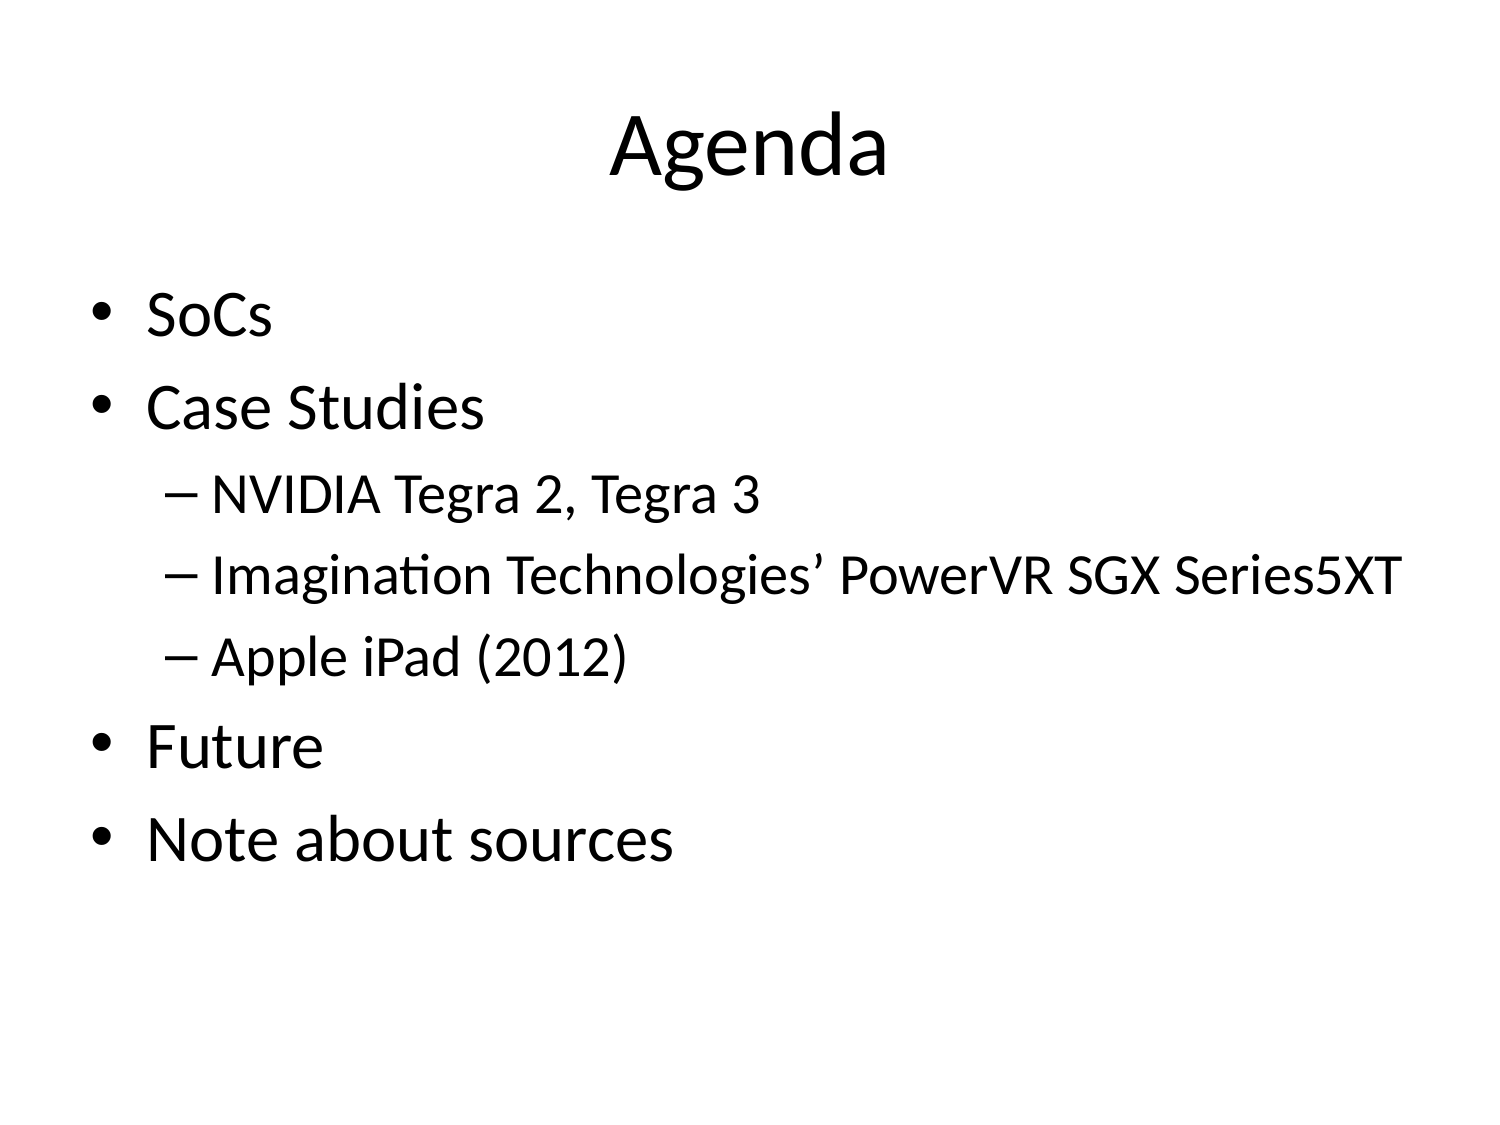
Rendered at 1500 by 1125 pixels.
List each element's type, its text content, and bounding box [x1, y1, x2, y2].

title Agenda [75, 45, 1425, 233]
list SoCs Case Studies NVIDIA Tegra 2, Tegra 3 Imagination Technologies’ PowerVR SGX Series5XT Apple iPad (2012) Future Note about sources [75, 262, 1425, 1005]
